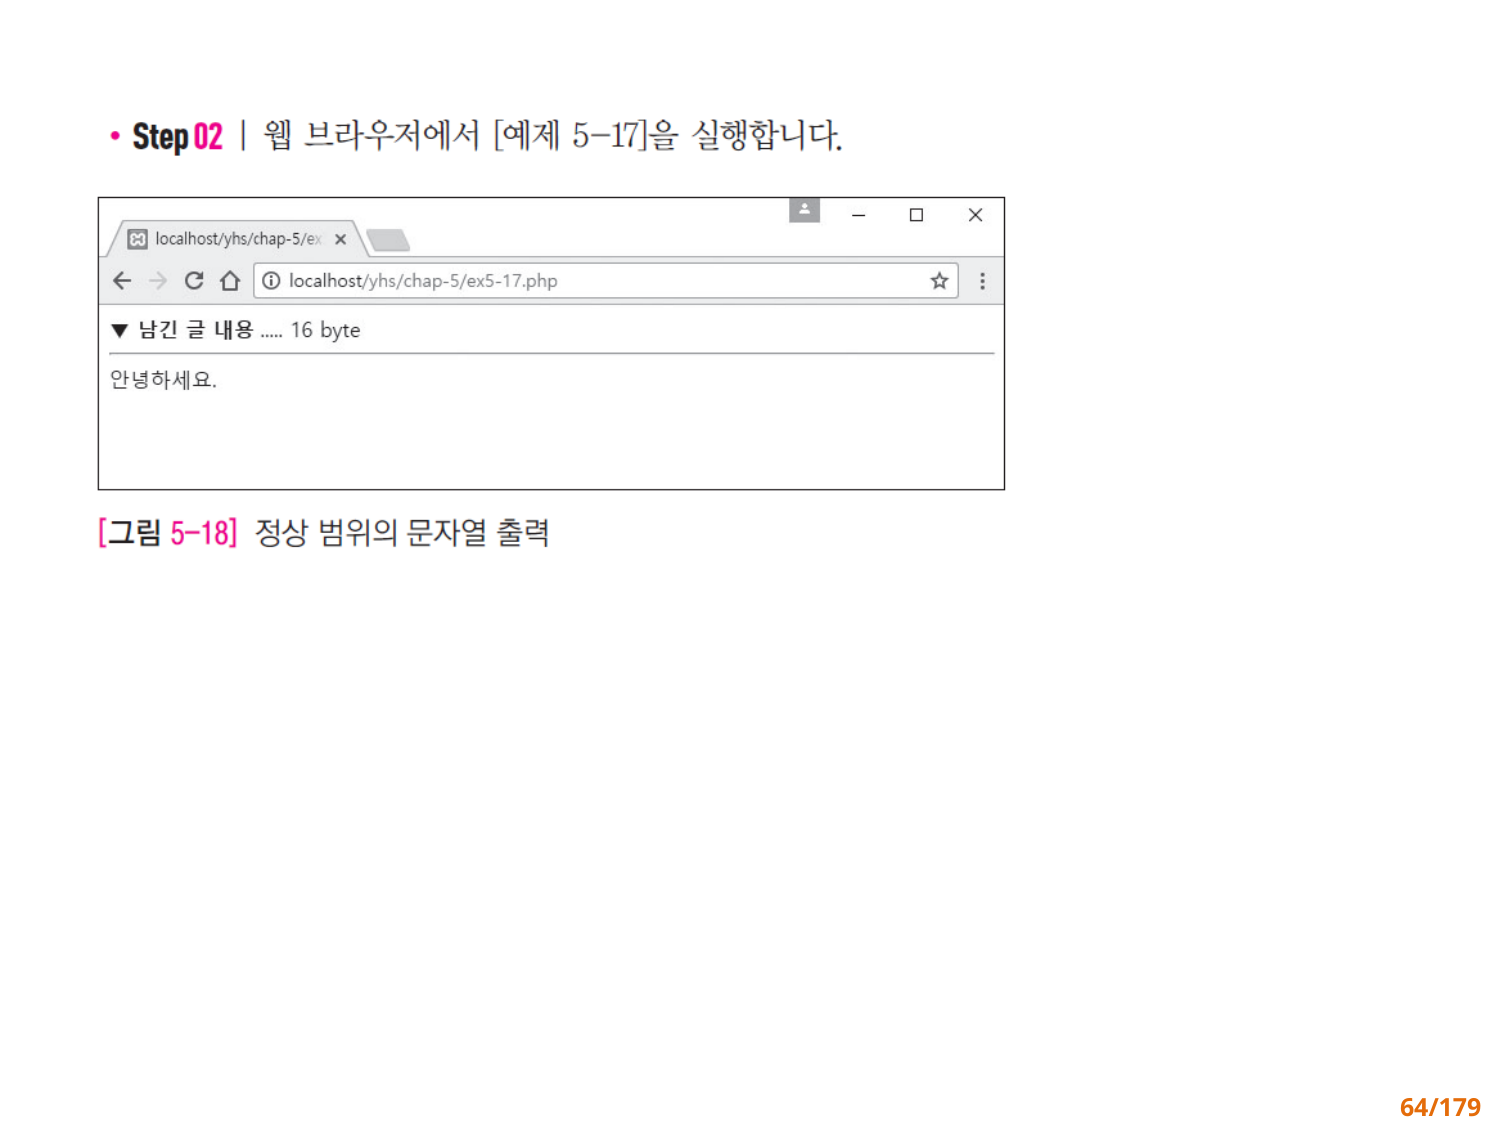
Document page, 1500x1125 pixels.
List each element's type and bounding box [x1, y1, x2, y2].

picture [76, 103, 1022, 569]
